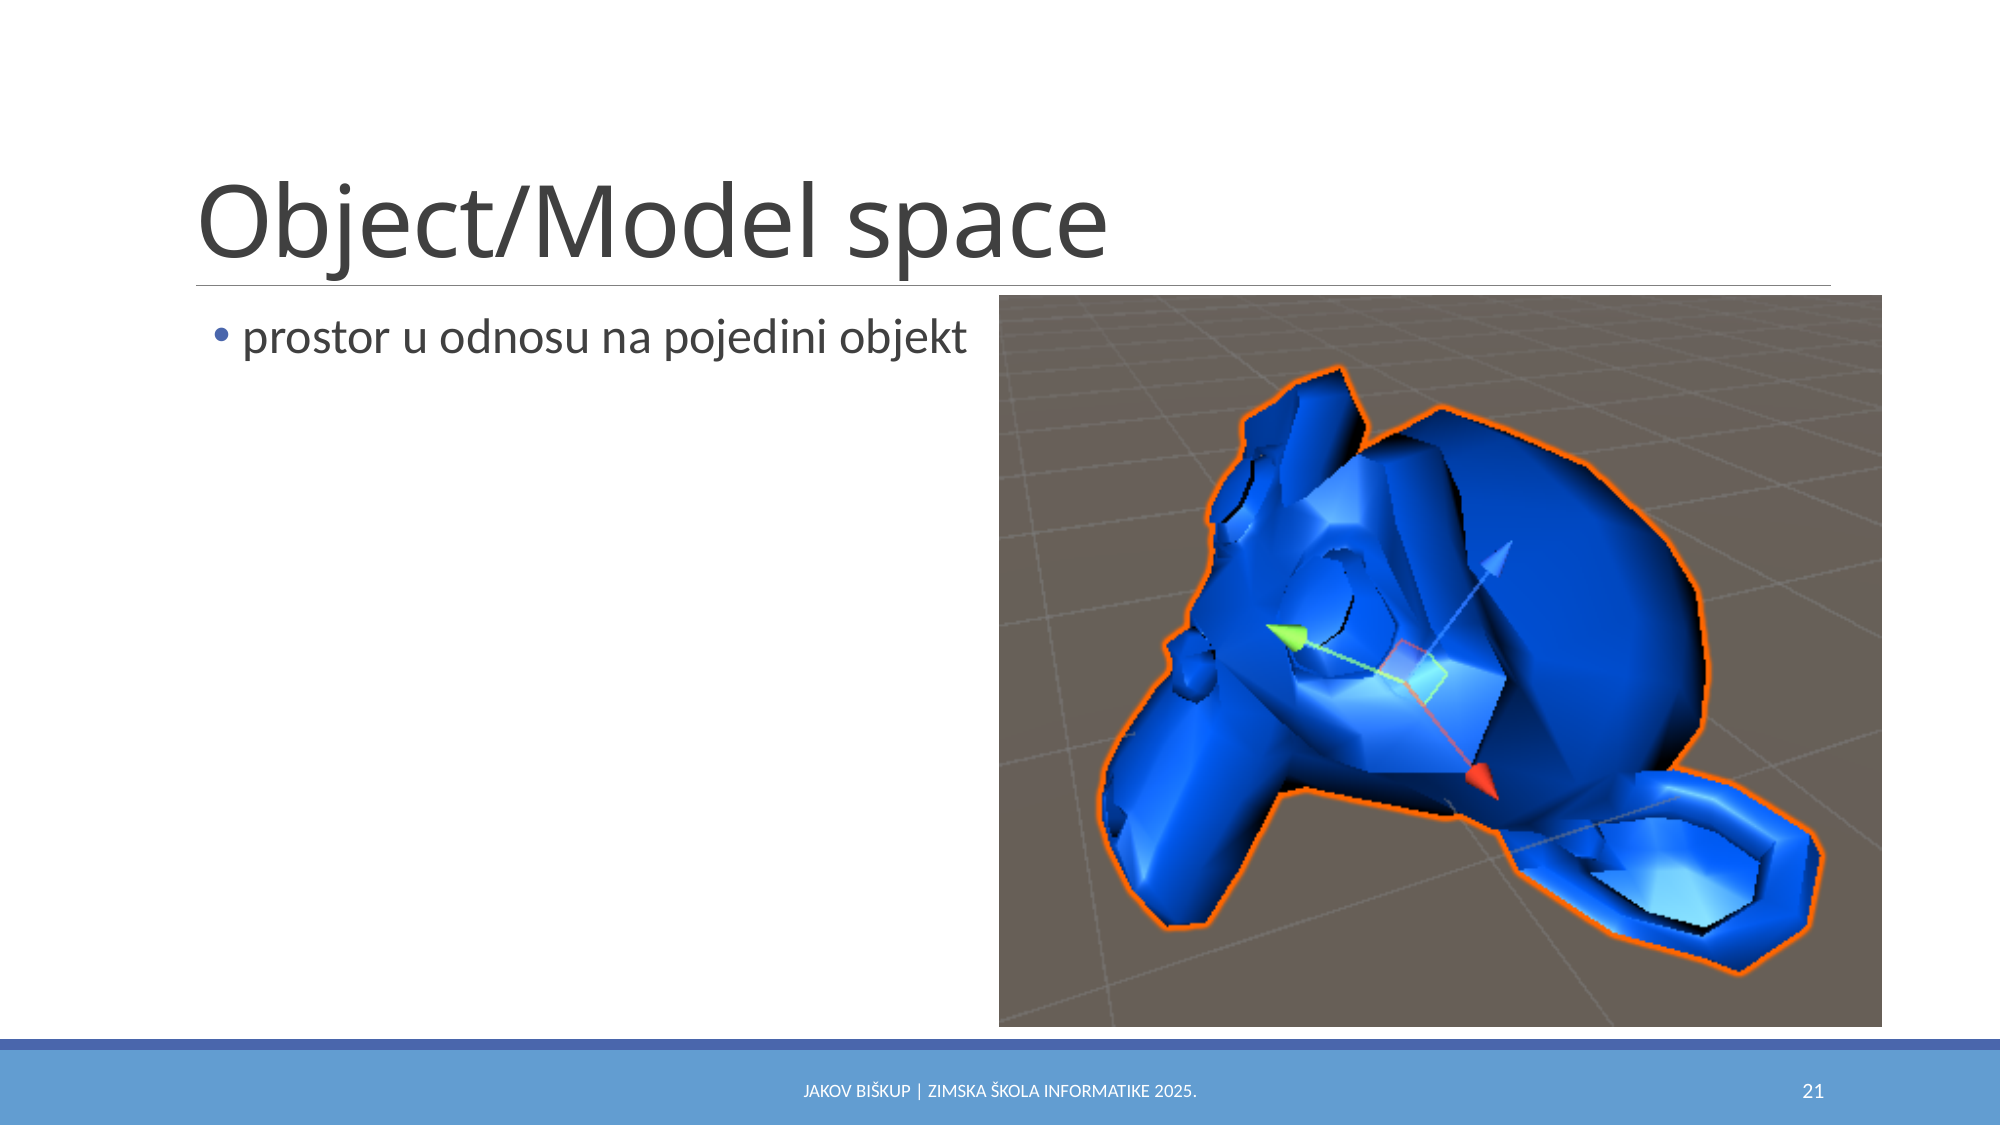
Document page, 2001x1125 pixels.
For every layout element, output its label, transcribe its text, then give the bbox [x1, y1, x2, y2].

slide_number 21 [1624, 1059, 1840, 1120]
picture [999, 294, 1882, 1027]
title Object/Model space [180, 47, 1830, 285]
list prostor u odnosu na pojedini objekt [180, 302, 986, 963]
footer Jakov Biškup | Zimska škola informatike 2025. [604, 1059, 1396, 1120]
